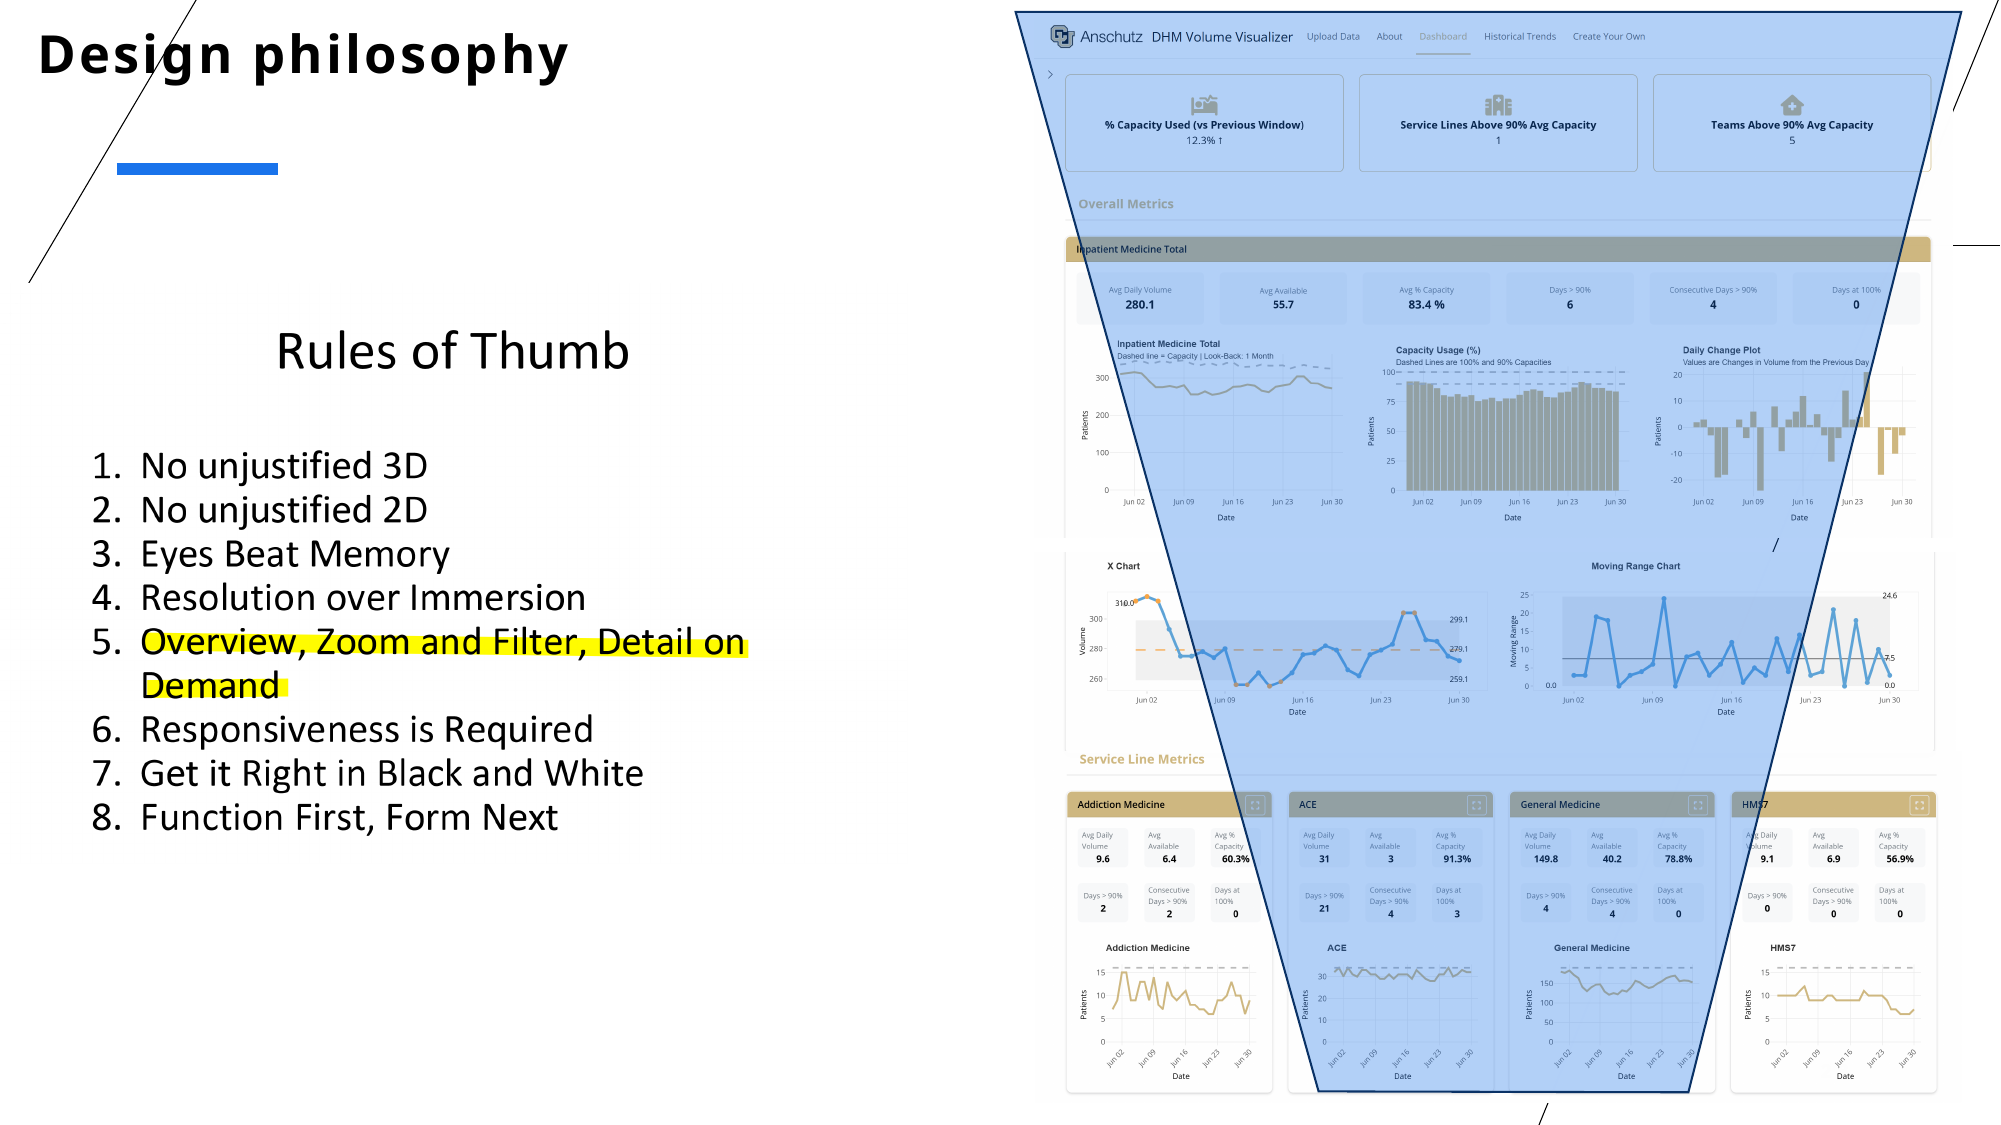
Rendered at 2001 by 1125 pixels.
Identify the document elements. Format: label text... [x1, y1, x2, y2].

title Design philosophy [22, 12, 1034, 92]
picture [0, 283, 908, 865]
text_box [1162, 539, 1830, 552]
picture [1034, 17, 1953, 539]
picture [1034, 552, 1962, 1103]
text_box [1014, 10, 1963, 82]
